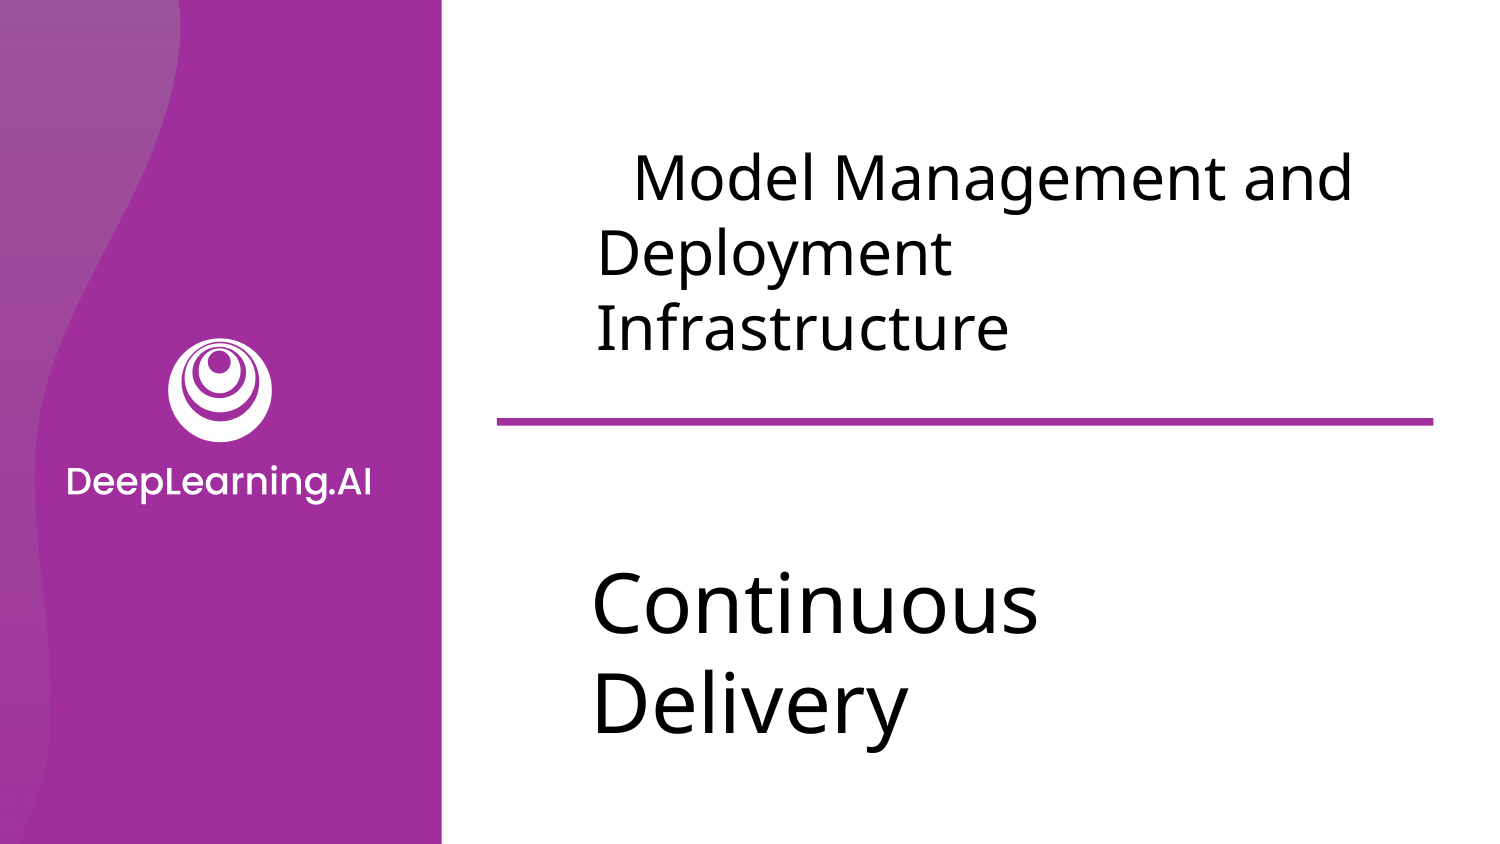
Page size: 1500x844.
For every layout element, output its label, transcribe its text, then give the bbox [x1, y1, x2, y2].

picture [0, 0, 442, 844]
title Model Management and Deployment Infrastructure [122, 135, 1378, 363]
subtitle Continuous Delivery [157, 548, 1343, 844]
